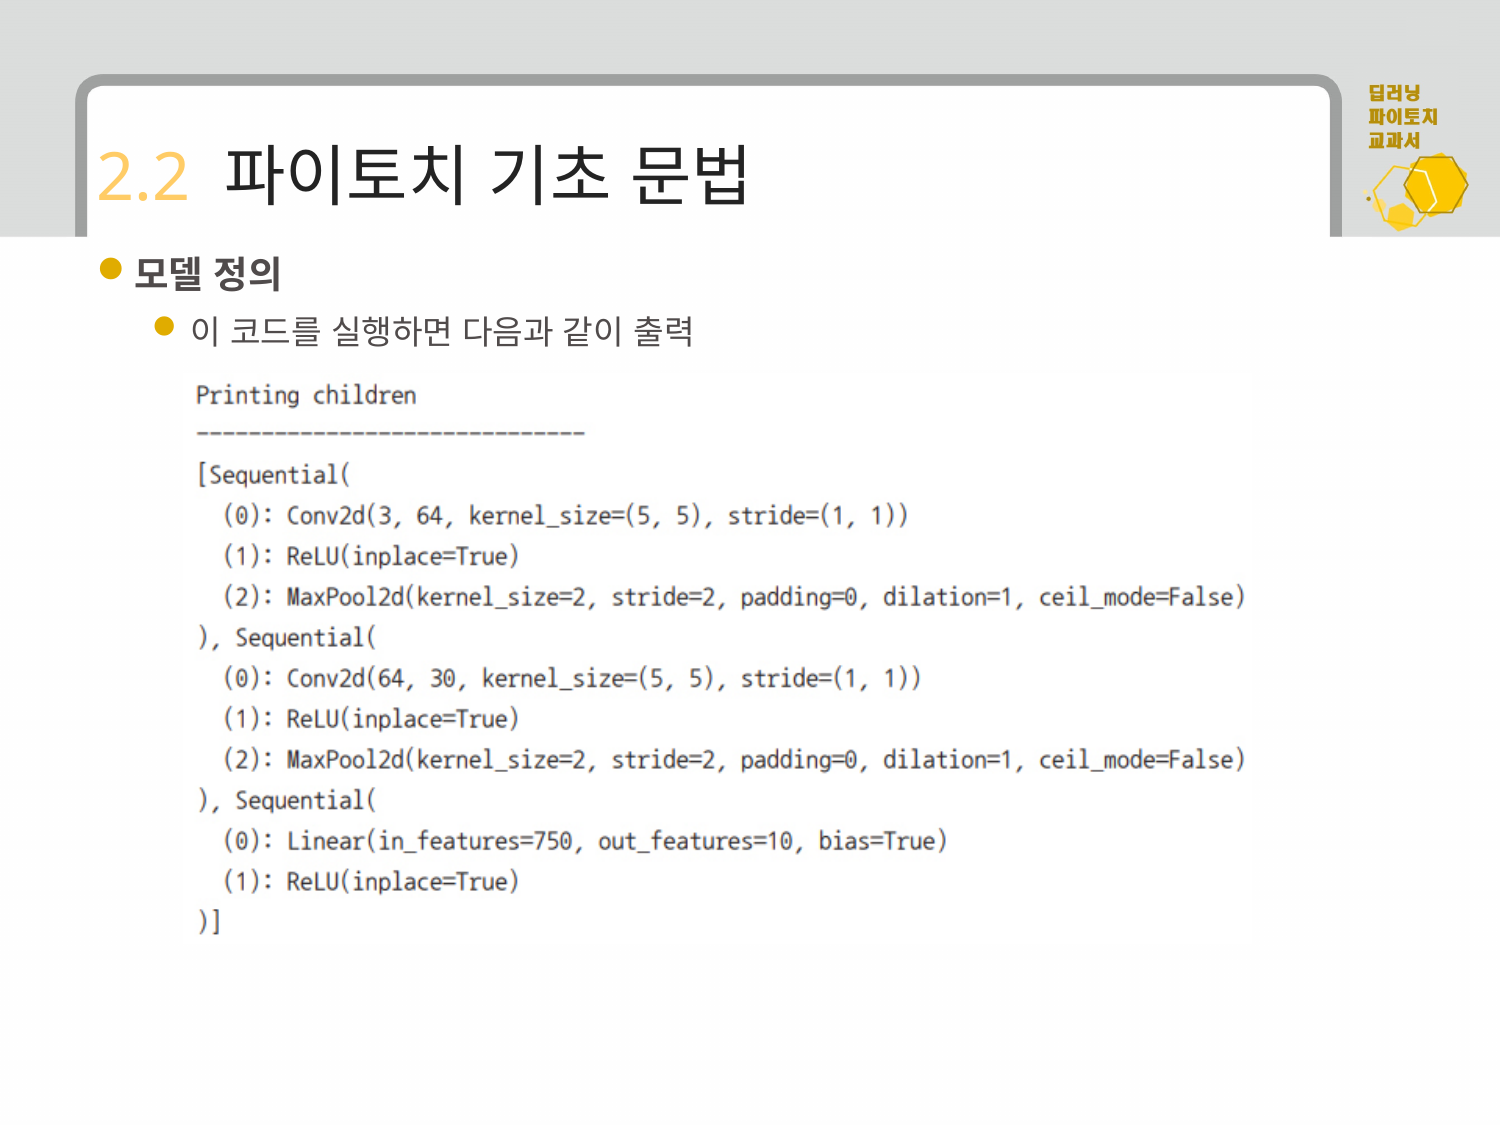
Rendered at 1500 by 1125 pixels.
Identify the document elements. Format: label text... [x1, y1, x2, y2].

picture [0, 0, 1500, 1125]
list 모델 정의 이 코드를 실행하면 다음과 같이 출력 [81, 239, 1412, 1054]
title 2.2 파이토치 기초 문법 [81, 90, 1412, 222]
